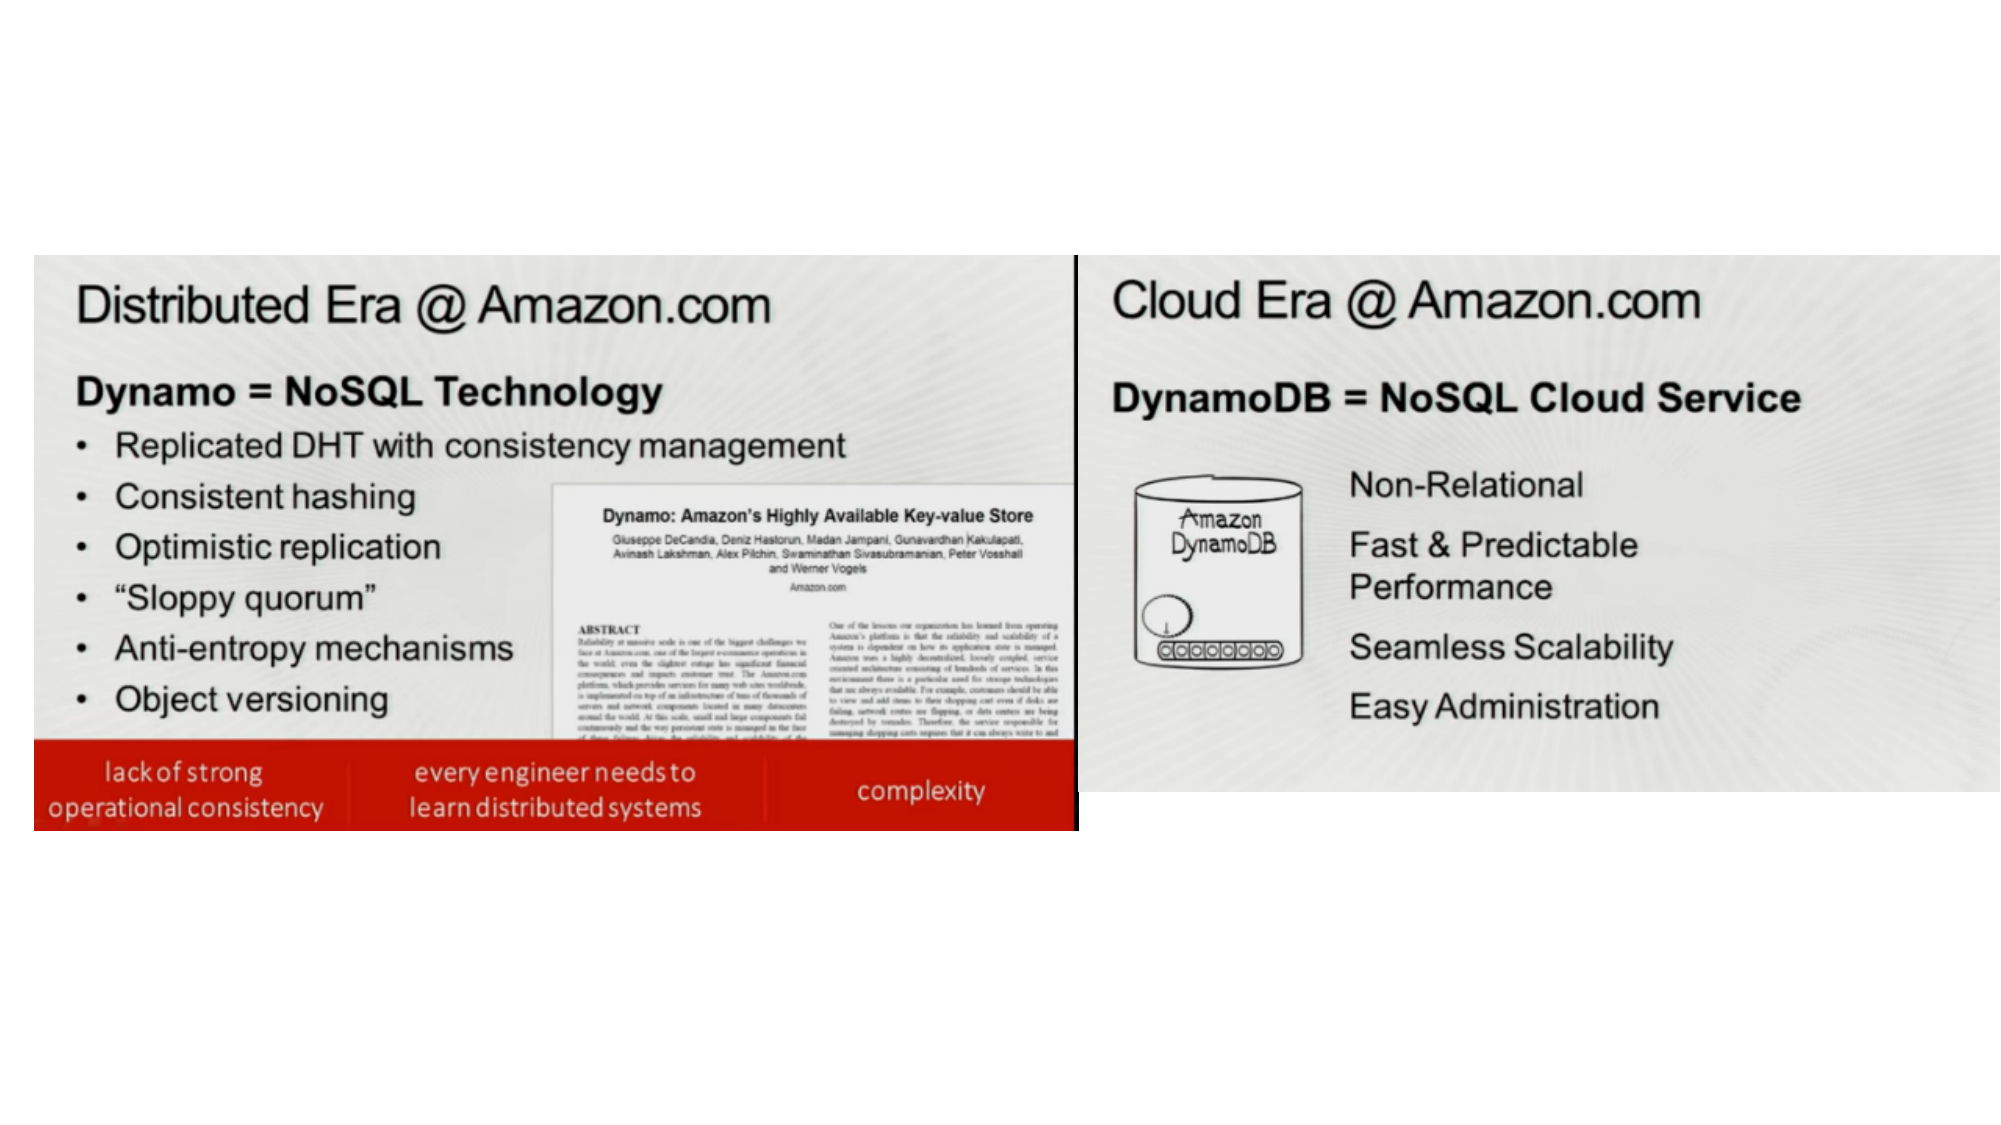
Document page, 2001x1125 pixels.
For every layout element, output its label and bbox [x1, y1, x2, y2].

picture [34, 255, 2000, 831]
